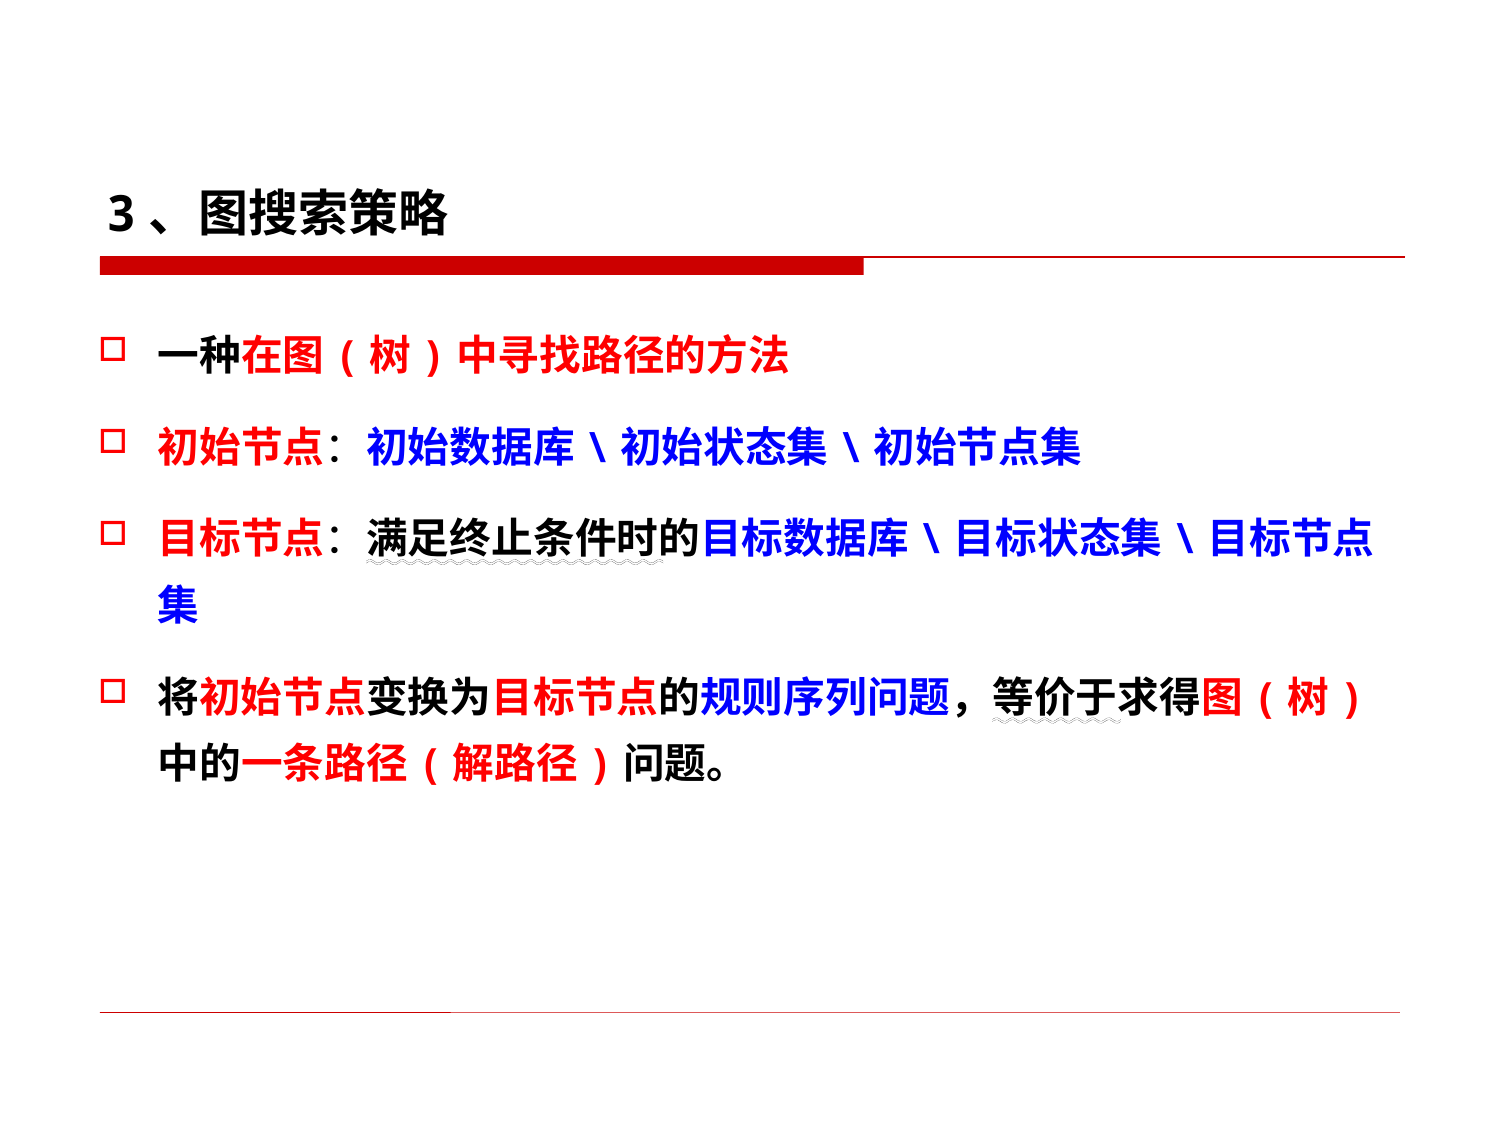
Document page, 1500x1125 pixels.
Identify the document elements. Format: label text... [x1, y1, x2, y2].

text_box 3、图搜索策略 [106, 181, 450, 242]
list 一种在图(树)中寻找路径的方法 初始节点：初始数据库\初始状态集\初始节点集 目标节点：满足终止条件时的目标数据库\目标状态集\目标节点集 将初始节点变换为目标节点的规则序列问题，等价于求得图(树)中的一条路径(解路径)问题。 [98, 312, 1413, 950]
